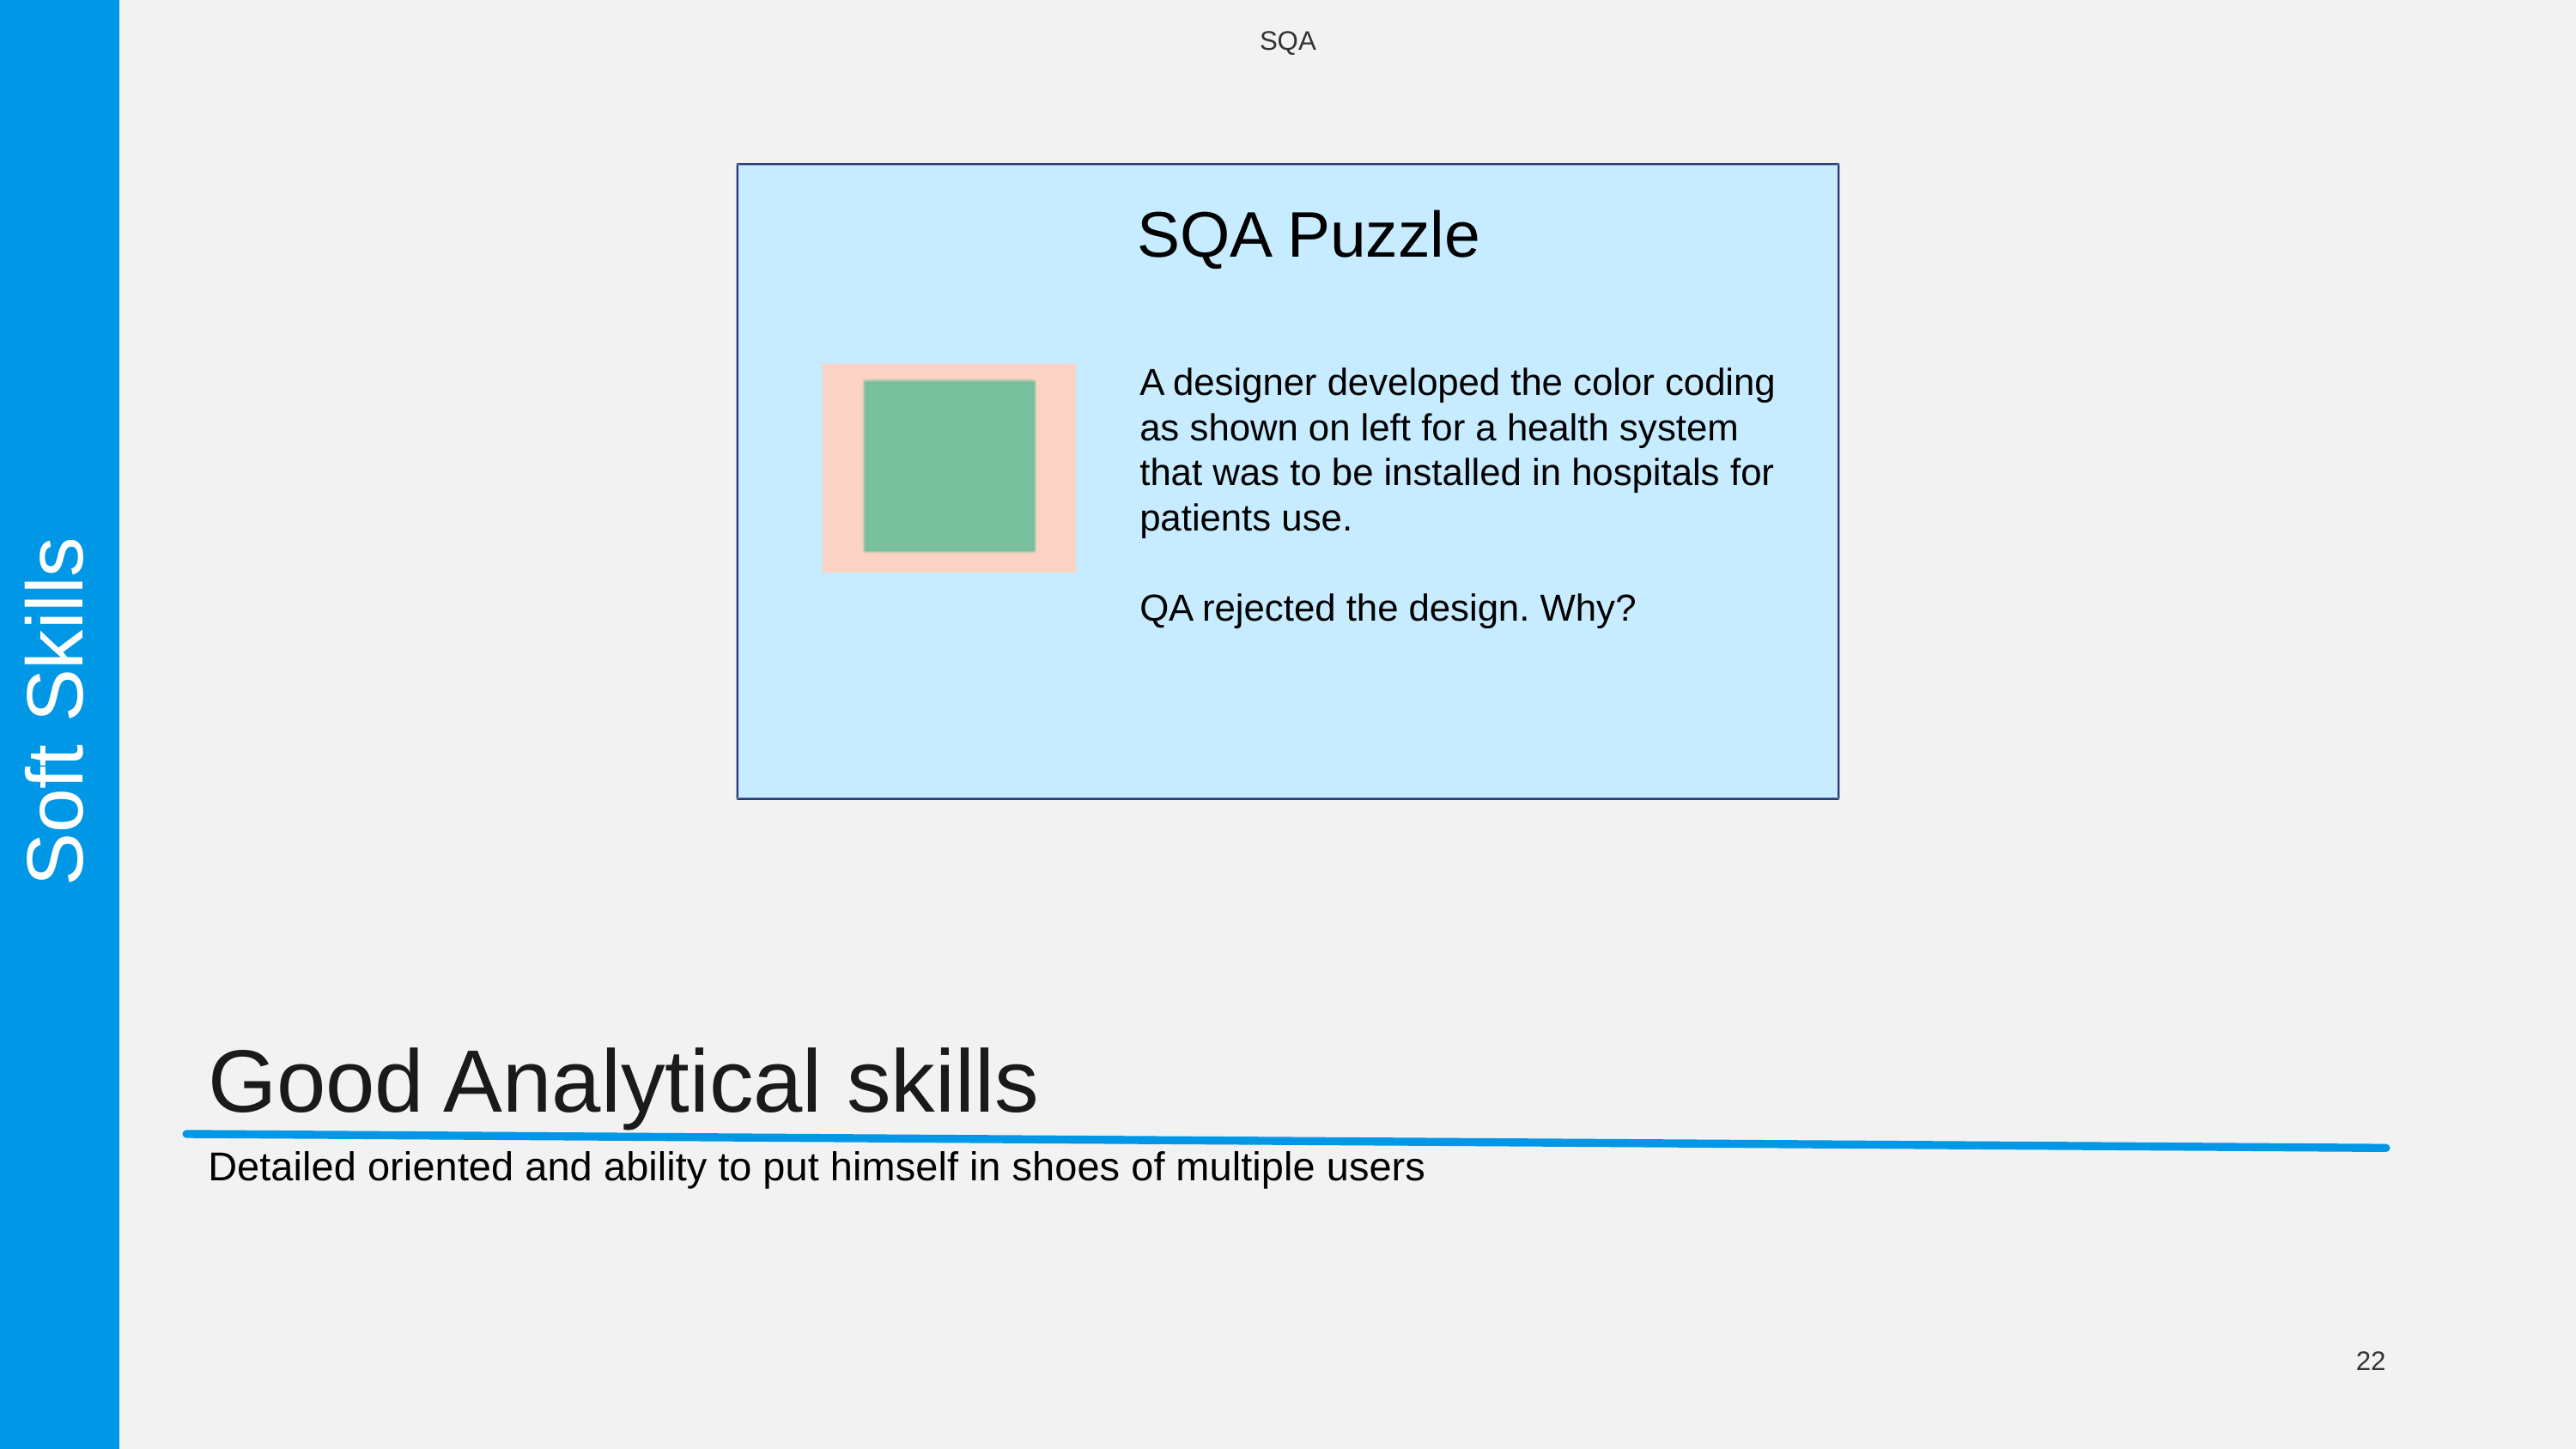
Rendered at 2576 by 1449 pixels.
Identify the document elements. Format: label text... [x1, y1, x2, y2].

text_box SQA [866, 22, 1710, 56]
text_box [736, 162, 1840, 800]
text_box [126, 971, 2576, 1449]
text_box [0, 0, 120, 1449]
